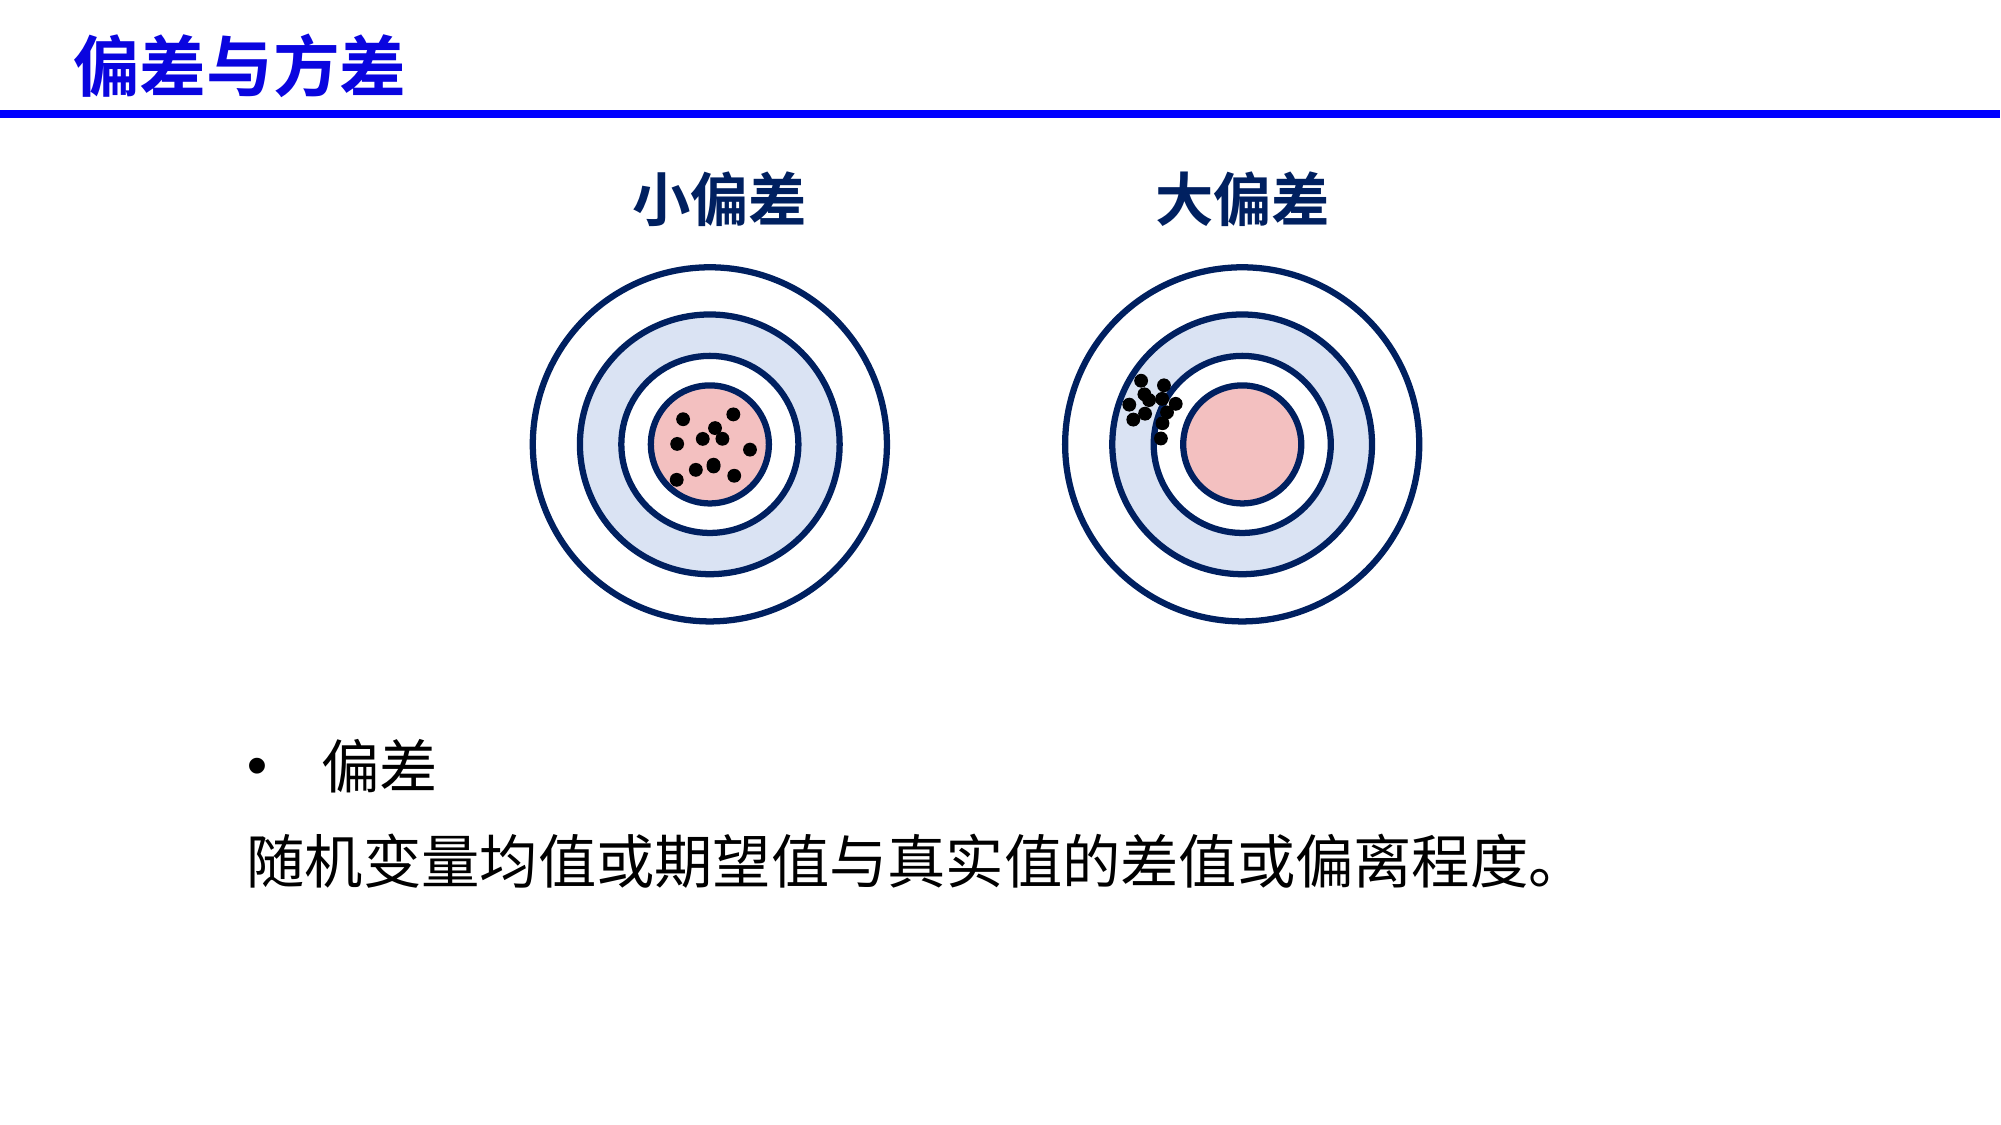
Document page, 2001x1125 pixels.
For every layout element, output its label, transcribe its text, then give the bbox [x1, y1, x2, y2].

text_box 偏差与方差 [58, 17, 1308, 110]
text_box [1065, 267, 1420, 622]
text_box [532, 267, 887, 622]
text_box 小偏差 [617, 155, 822, 241]
text_box 偏差 随机变量均值或期望值与真实值的差值或偏离程度。 [232, 722, 1724, 903]
text_box 大偏差 [1140, 155, 1345, 241]
